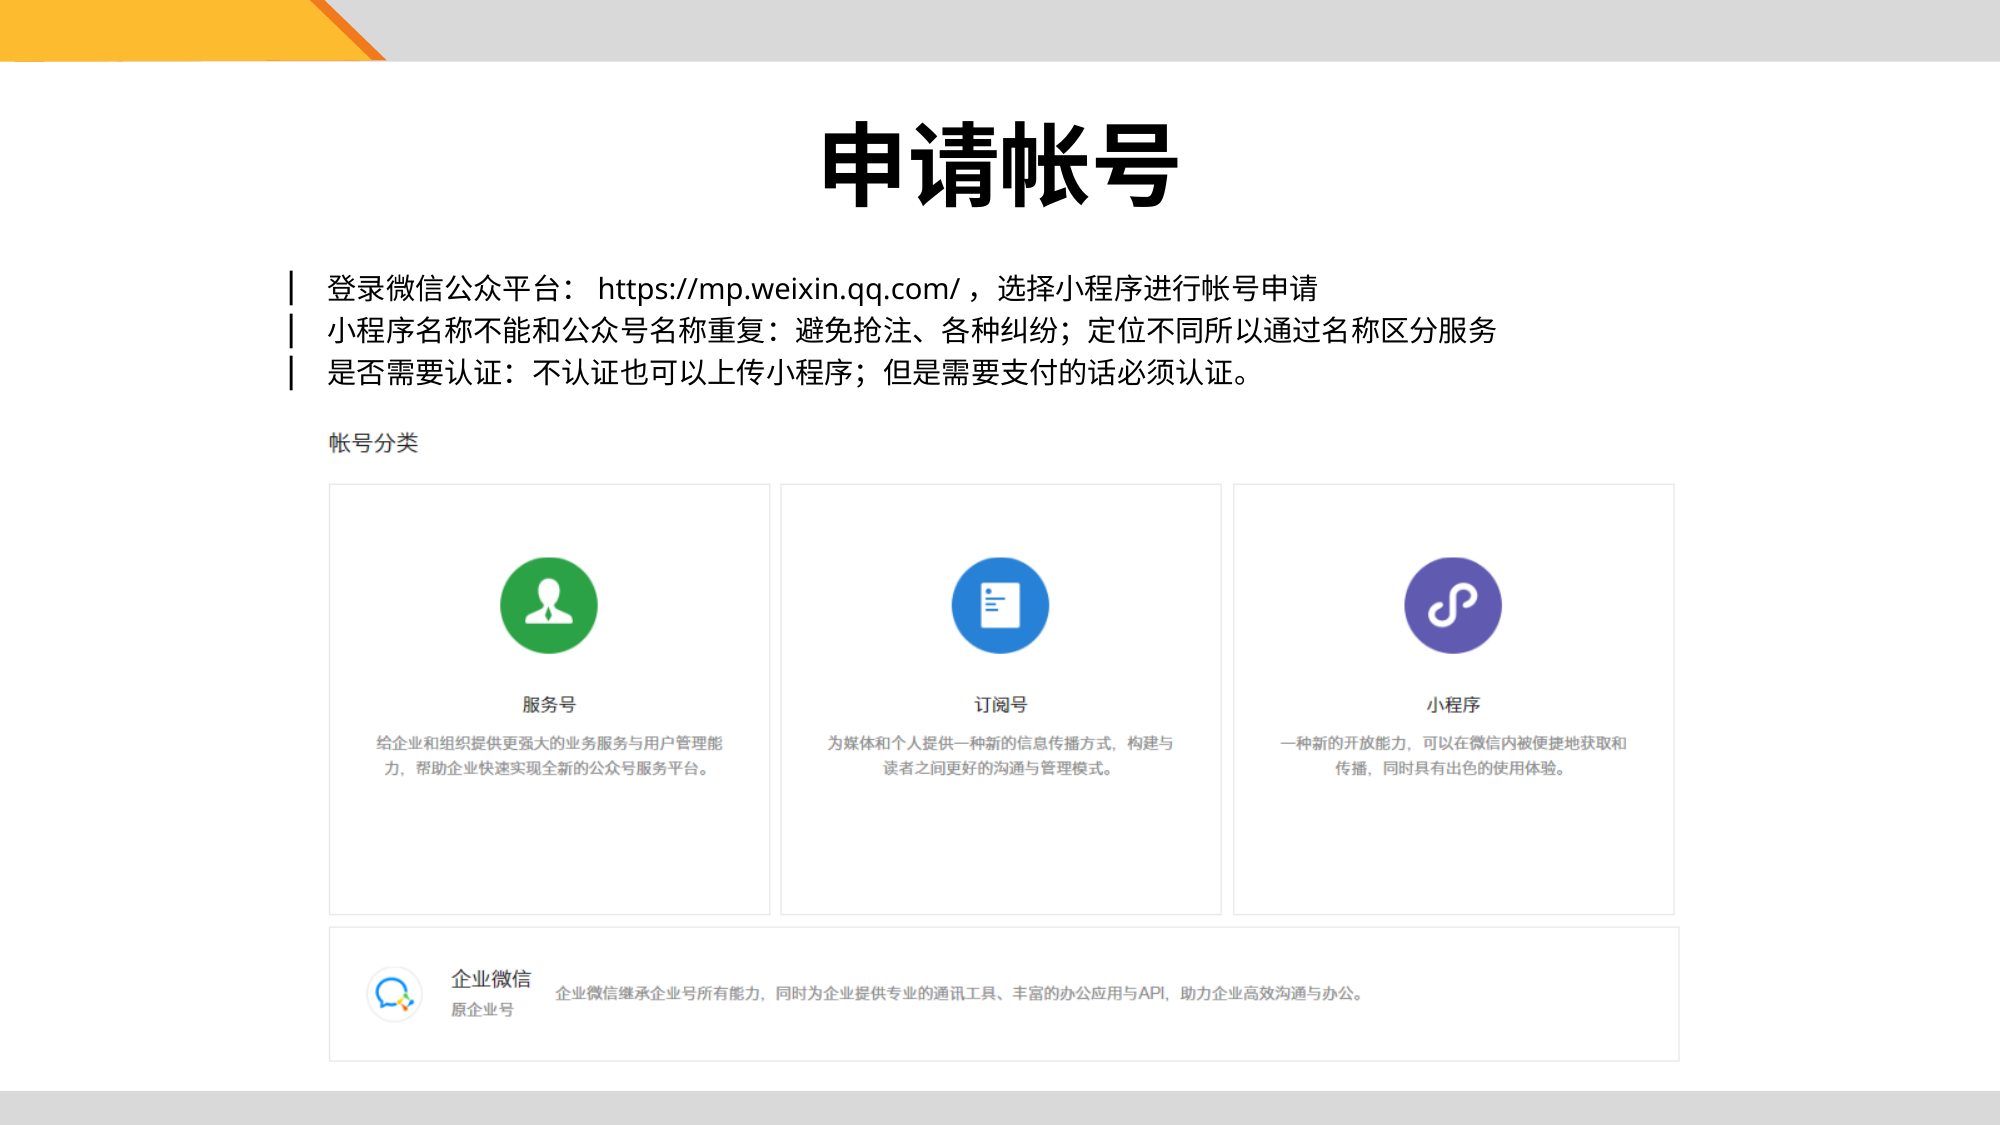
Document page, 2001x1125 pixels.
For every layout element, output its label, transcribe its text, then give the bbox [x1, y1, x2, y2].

text_box 申请帐号 [801, 100, 1199, 226]
list 登录微信公众平台：https://mp.weixin.qq.com/，选择小程序进行帐号申请 小程序名称不能和公众号名称重复：避免抢注、各种纠纷；定位不同所以通过名称区分服务 是否需要认证：不认证也可以上传小程序；但是需要支付的话必须认证。 [275, 255, 2000, 409]
picture [294, 400, 1706, 1089]
